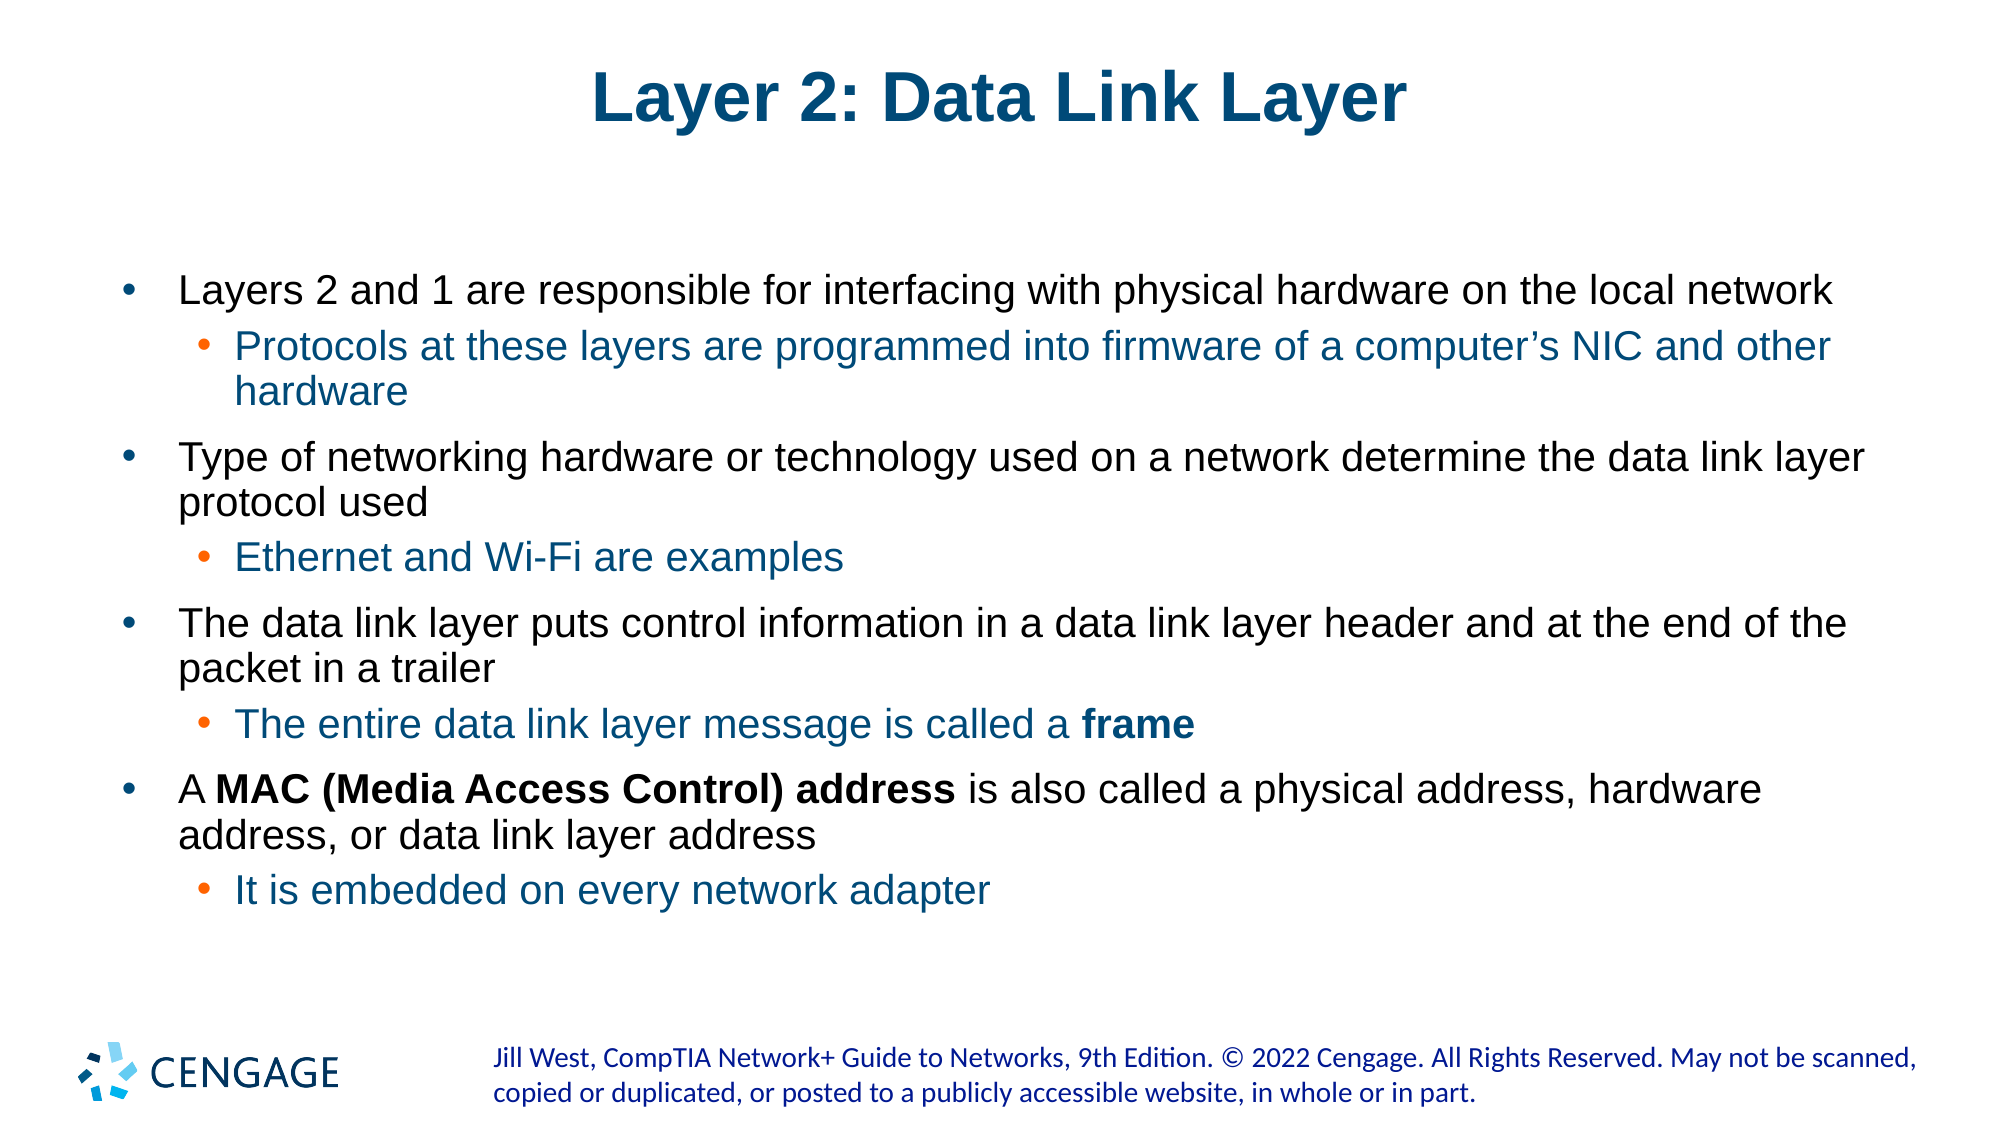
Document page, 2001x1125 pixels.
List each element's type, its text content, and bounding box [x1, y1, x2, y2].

title Layer 2: Data Link Layer [137, 59, 1863, 171]
list Layers 2 and 1 are responsible for interfacing with physical hardware on the local network Protocols at these layers are programmed into firmware of a computer’s NIC and other hardware Type of networking hardware or technology used on a network determine the data link layer protocol used Ethernet and Wi-Fi are examples The data link layer puts control information in a data link layer header and at the end of the packet in a trailer The entire data link layer message is called a frame A MAC (Media Access Control) address is also called a physical address, hardware address, or data link layer address It is embedded on every network adapter [121, 268, 1880, 990]
picture [78, 1042, 338, 1101]
